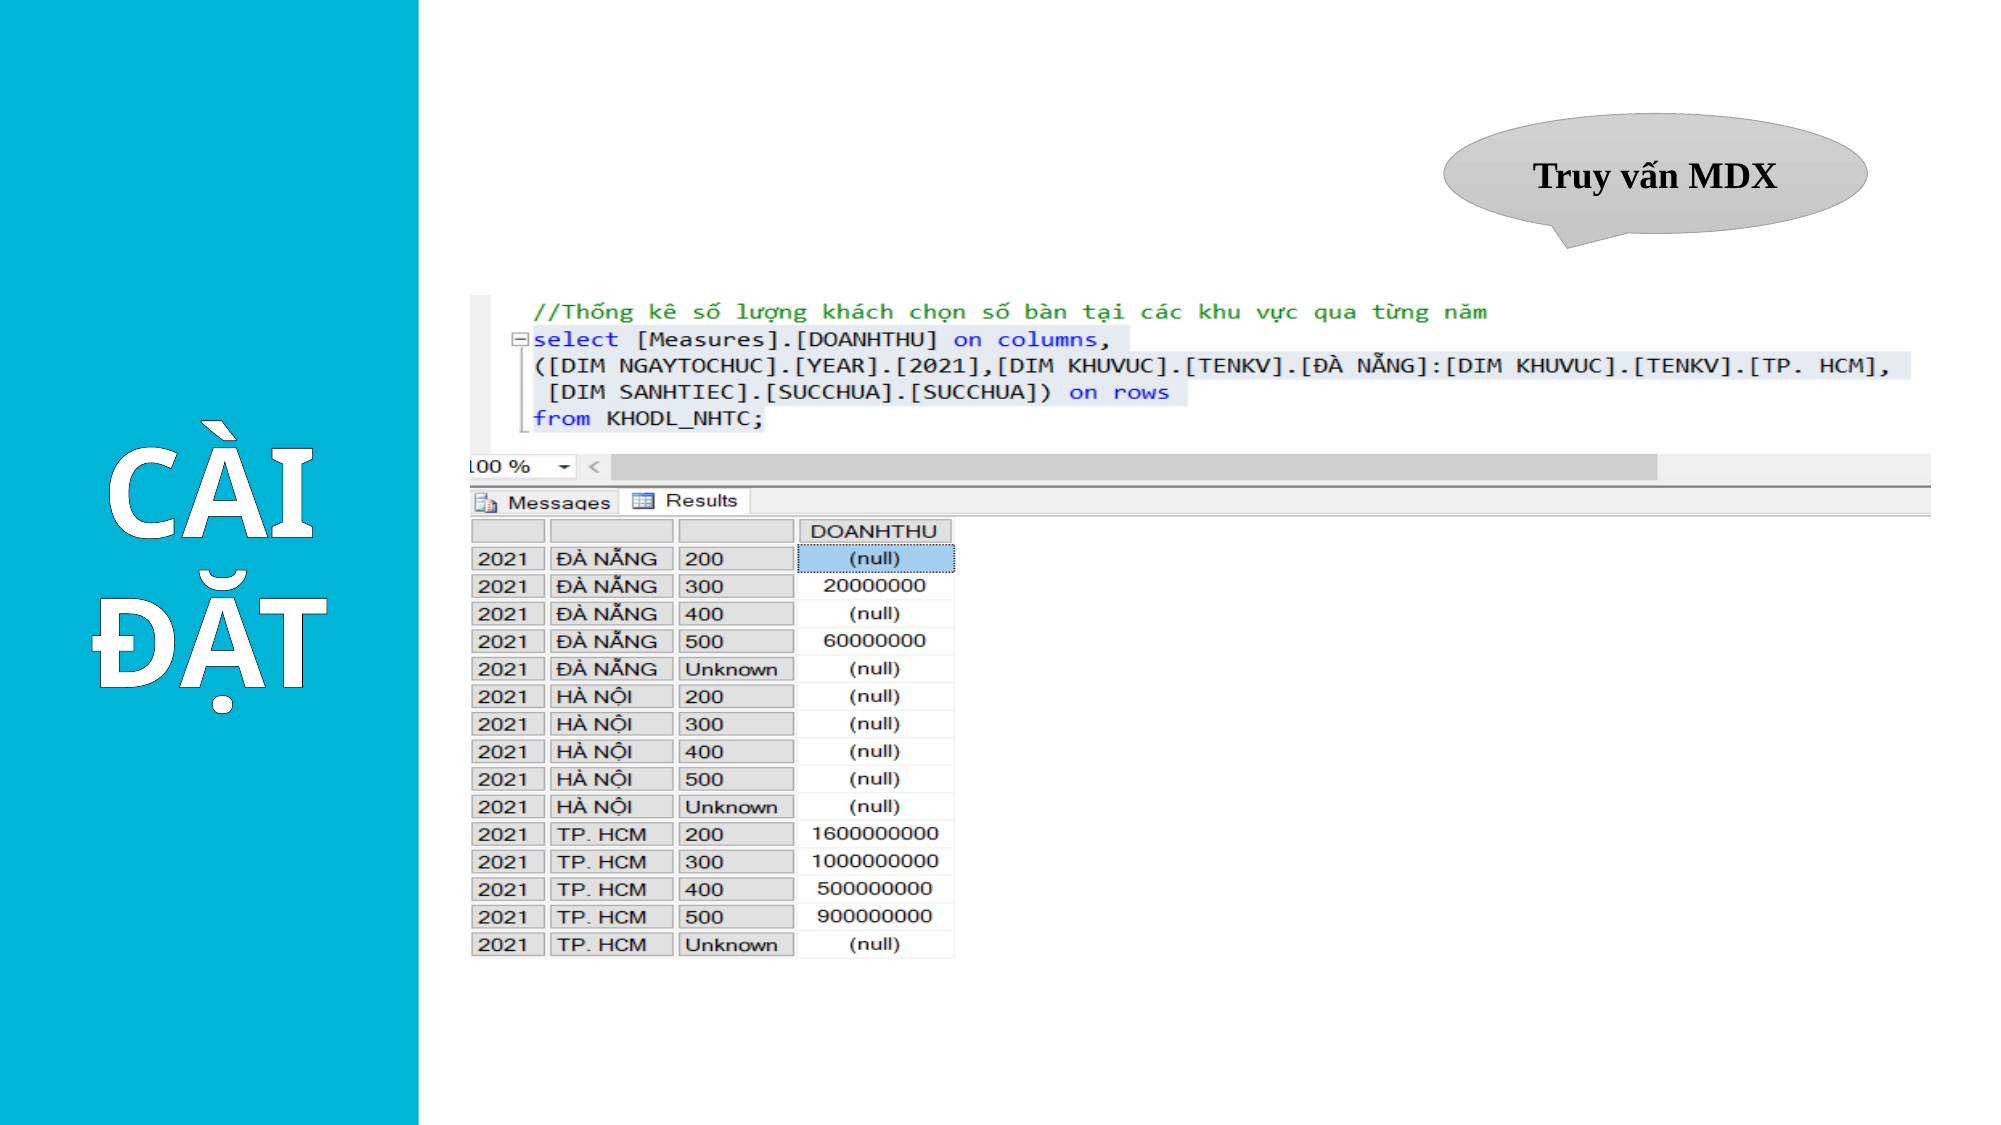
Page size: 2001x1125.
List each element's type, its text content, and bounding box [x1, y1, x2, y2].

text_box CÀI ĐẶT [0, 0, 420, 1125]
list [470, 296, 1931, 970]
text_box Truy vấn MDX [1443, 112, 1868, 249]
